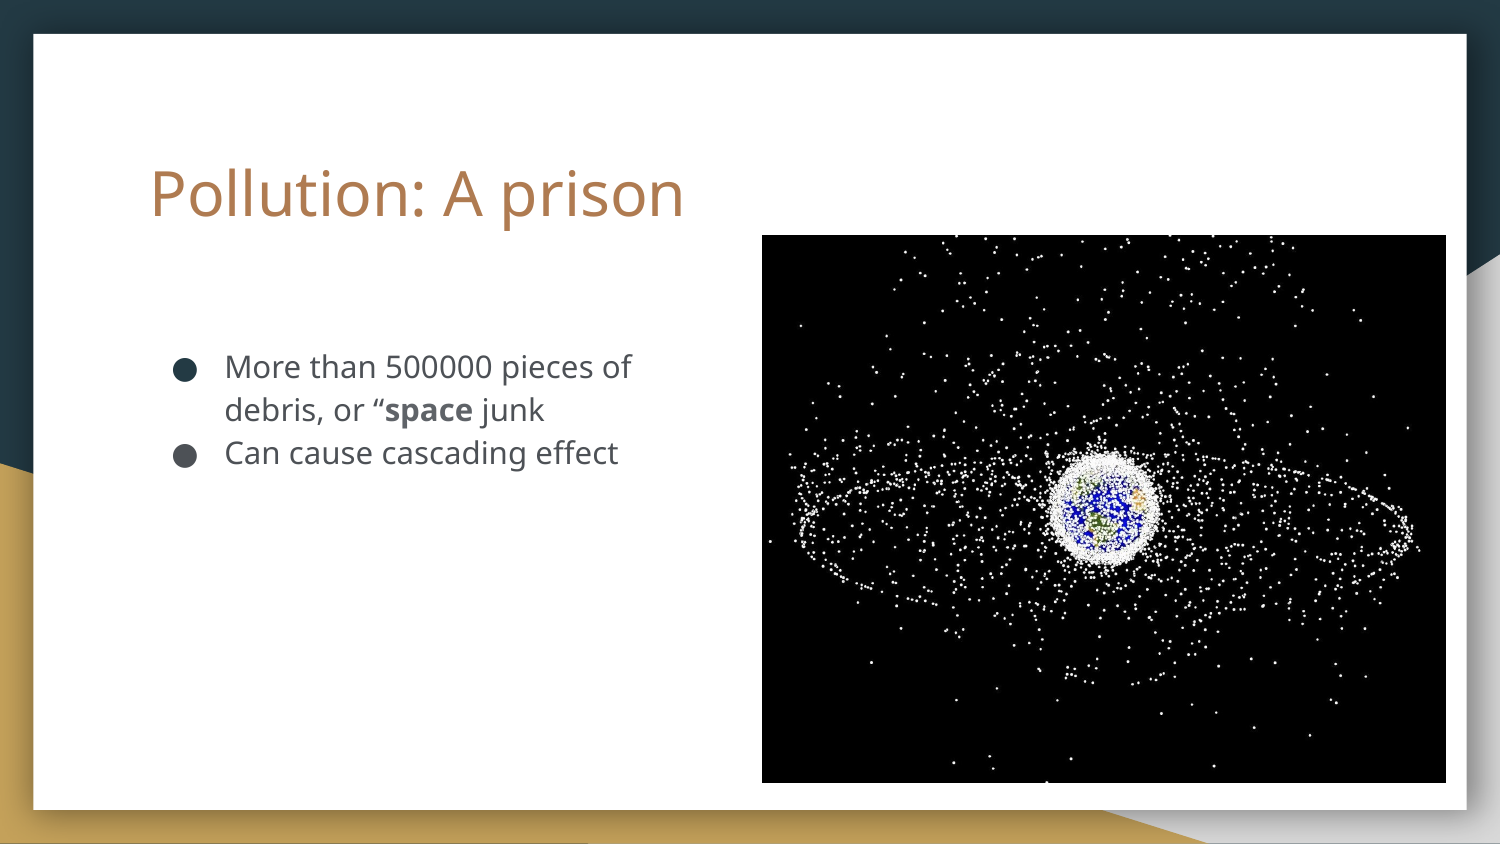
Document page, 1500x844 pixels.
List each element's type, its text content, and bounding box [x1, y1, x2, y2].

picture [762, 235, 1447, 784]
title Pollution: A prison [134, 138, 1366, 296]
list More than 500000 pieces of debris, or “space junk Can cause cascading effect [134, 326, 750, 729]
